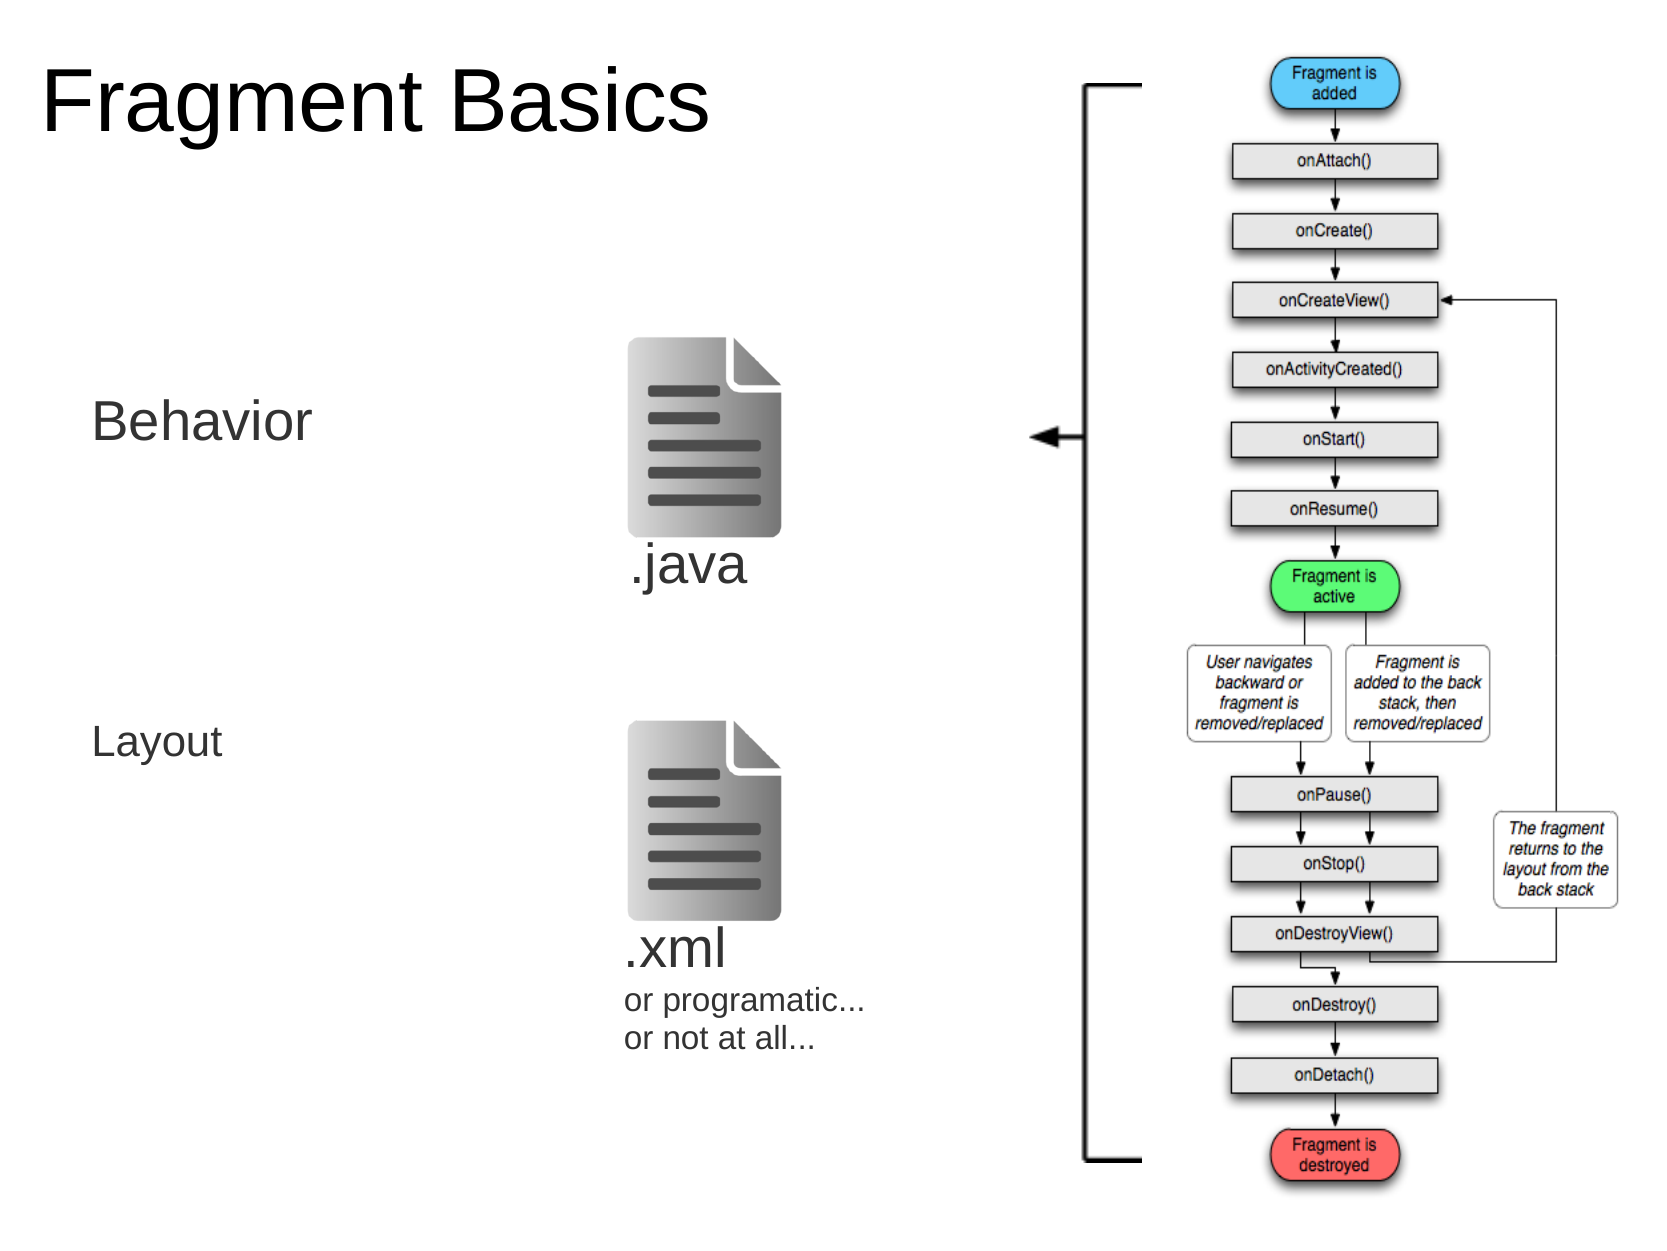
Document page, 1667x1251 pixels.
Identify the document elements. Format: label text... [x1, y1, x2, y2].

picture [583, 316, 825, 559]
picture [1183, 47, 1621, 1203]
list Behavior Layout [91, 196, 964, 916]
title Fragment Basics [40, 49, 1178, 201]
text_box or programatic... or not at all... [623, 980, 893, 1057]
picture [1029, 83, 1142, 1163]
picture [583, 699, 825, 942]
text_box .java [629, 567, 814, 698]
text_box .xml [623, 950, 778, 980]
